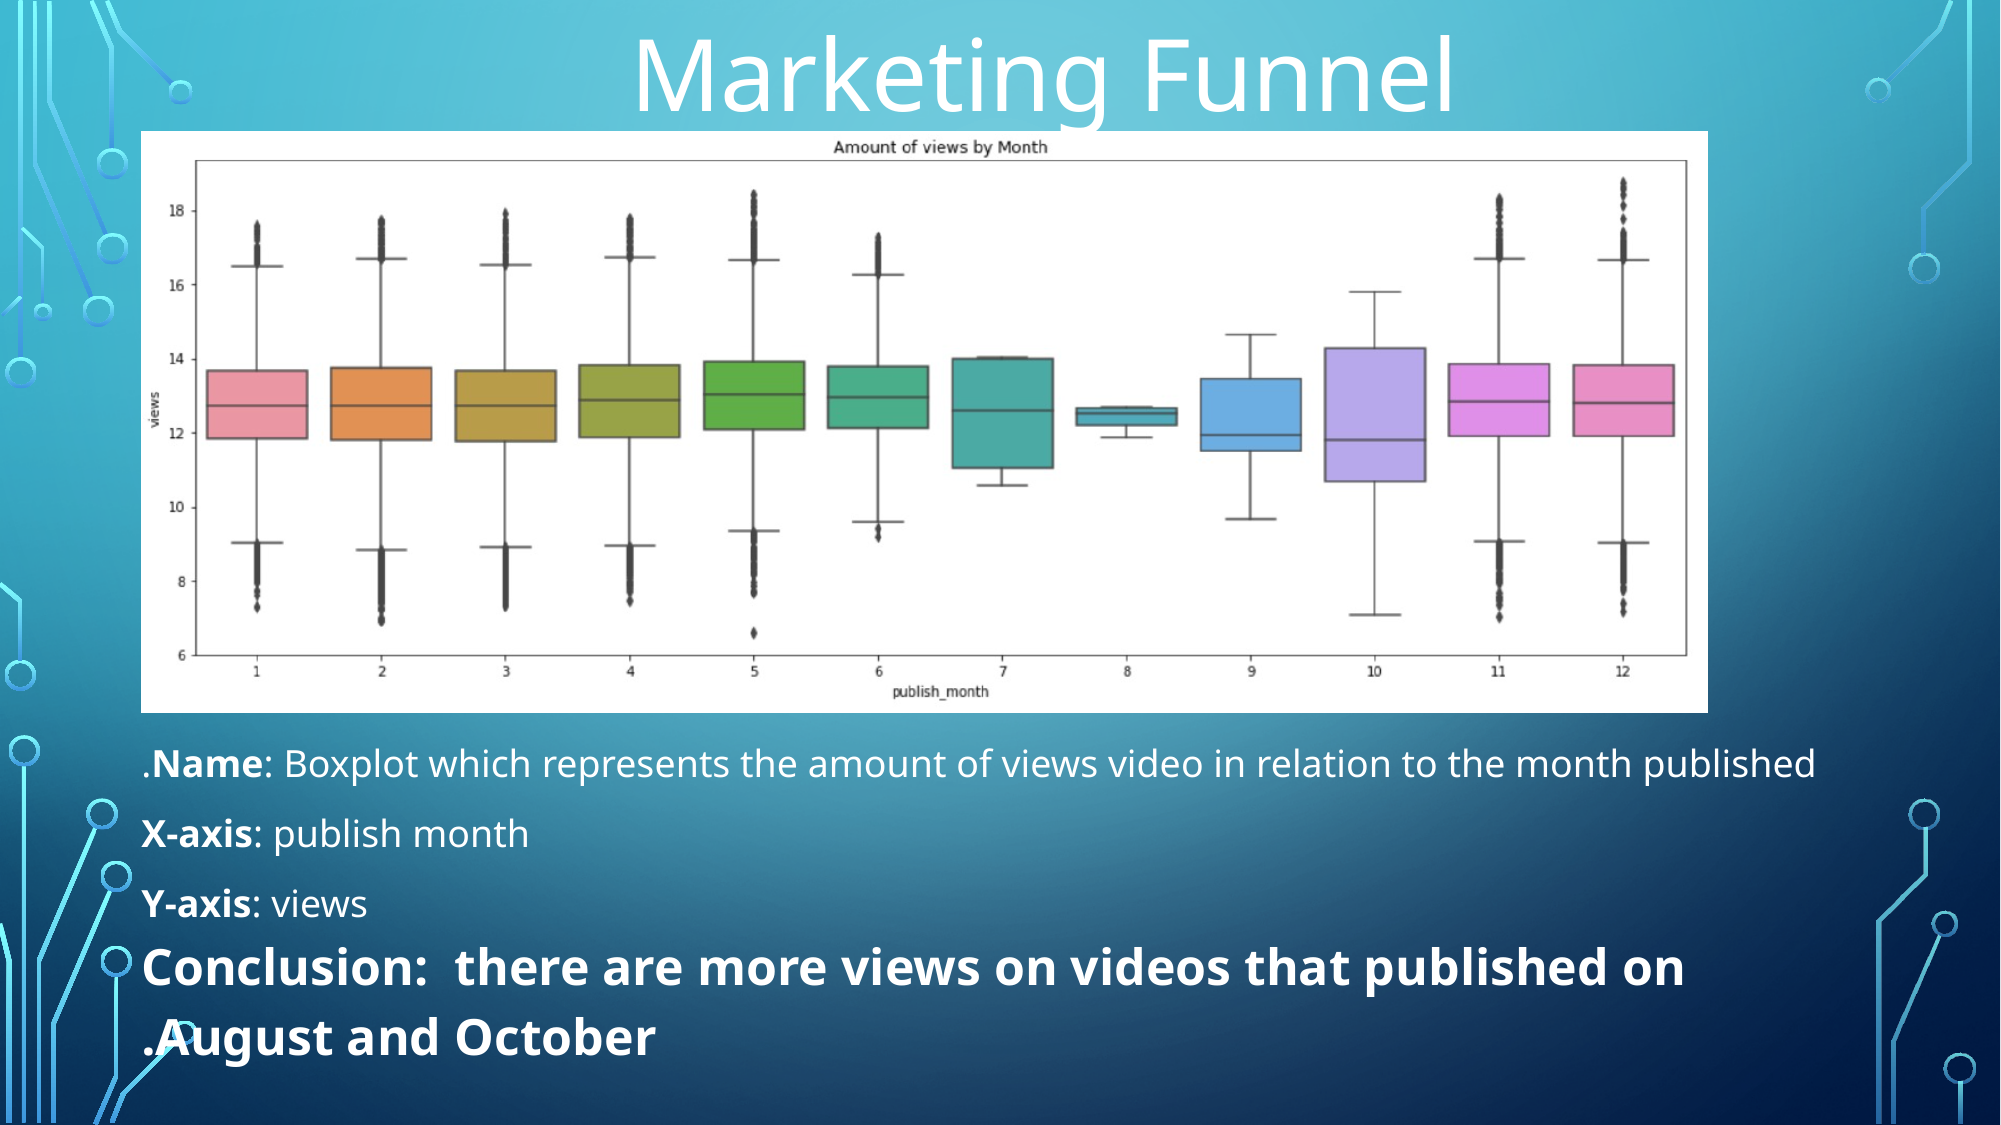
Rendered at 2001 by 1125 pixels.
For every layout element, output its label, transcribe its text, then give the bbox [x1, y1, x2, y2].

picture [141, 131, 1709, 714]
text_box Marketing Funnel [630, 21, 1527, 131]
text_box Name: Boxplot which represents the amount of views video in relation to the month published. X-axis: publish month Y-axis: views Conclusion: there are more views on videos that published on August and October. [141, 715, 1870, 1066]
